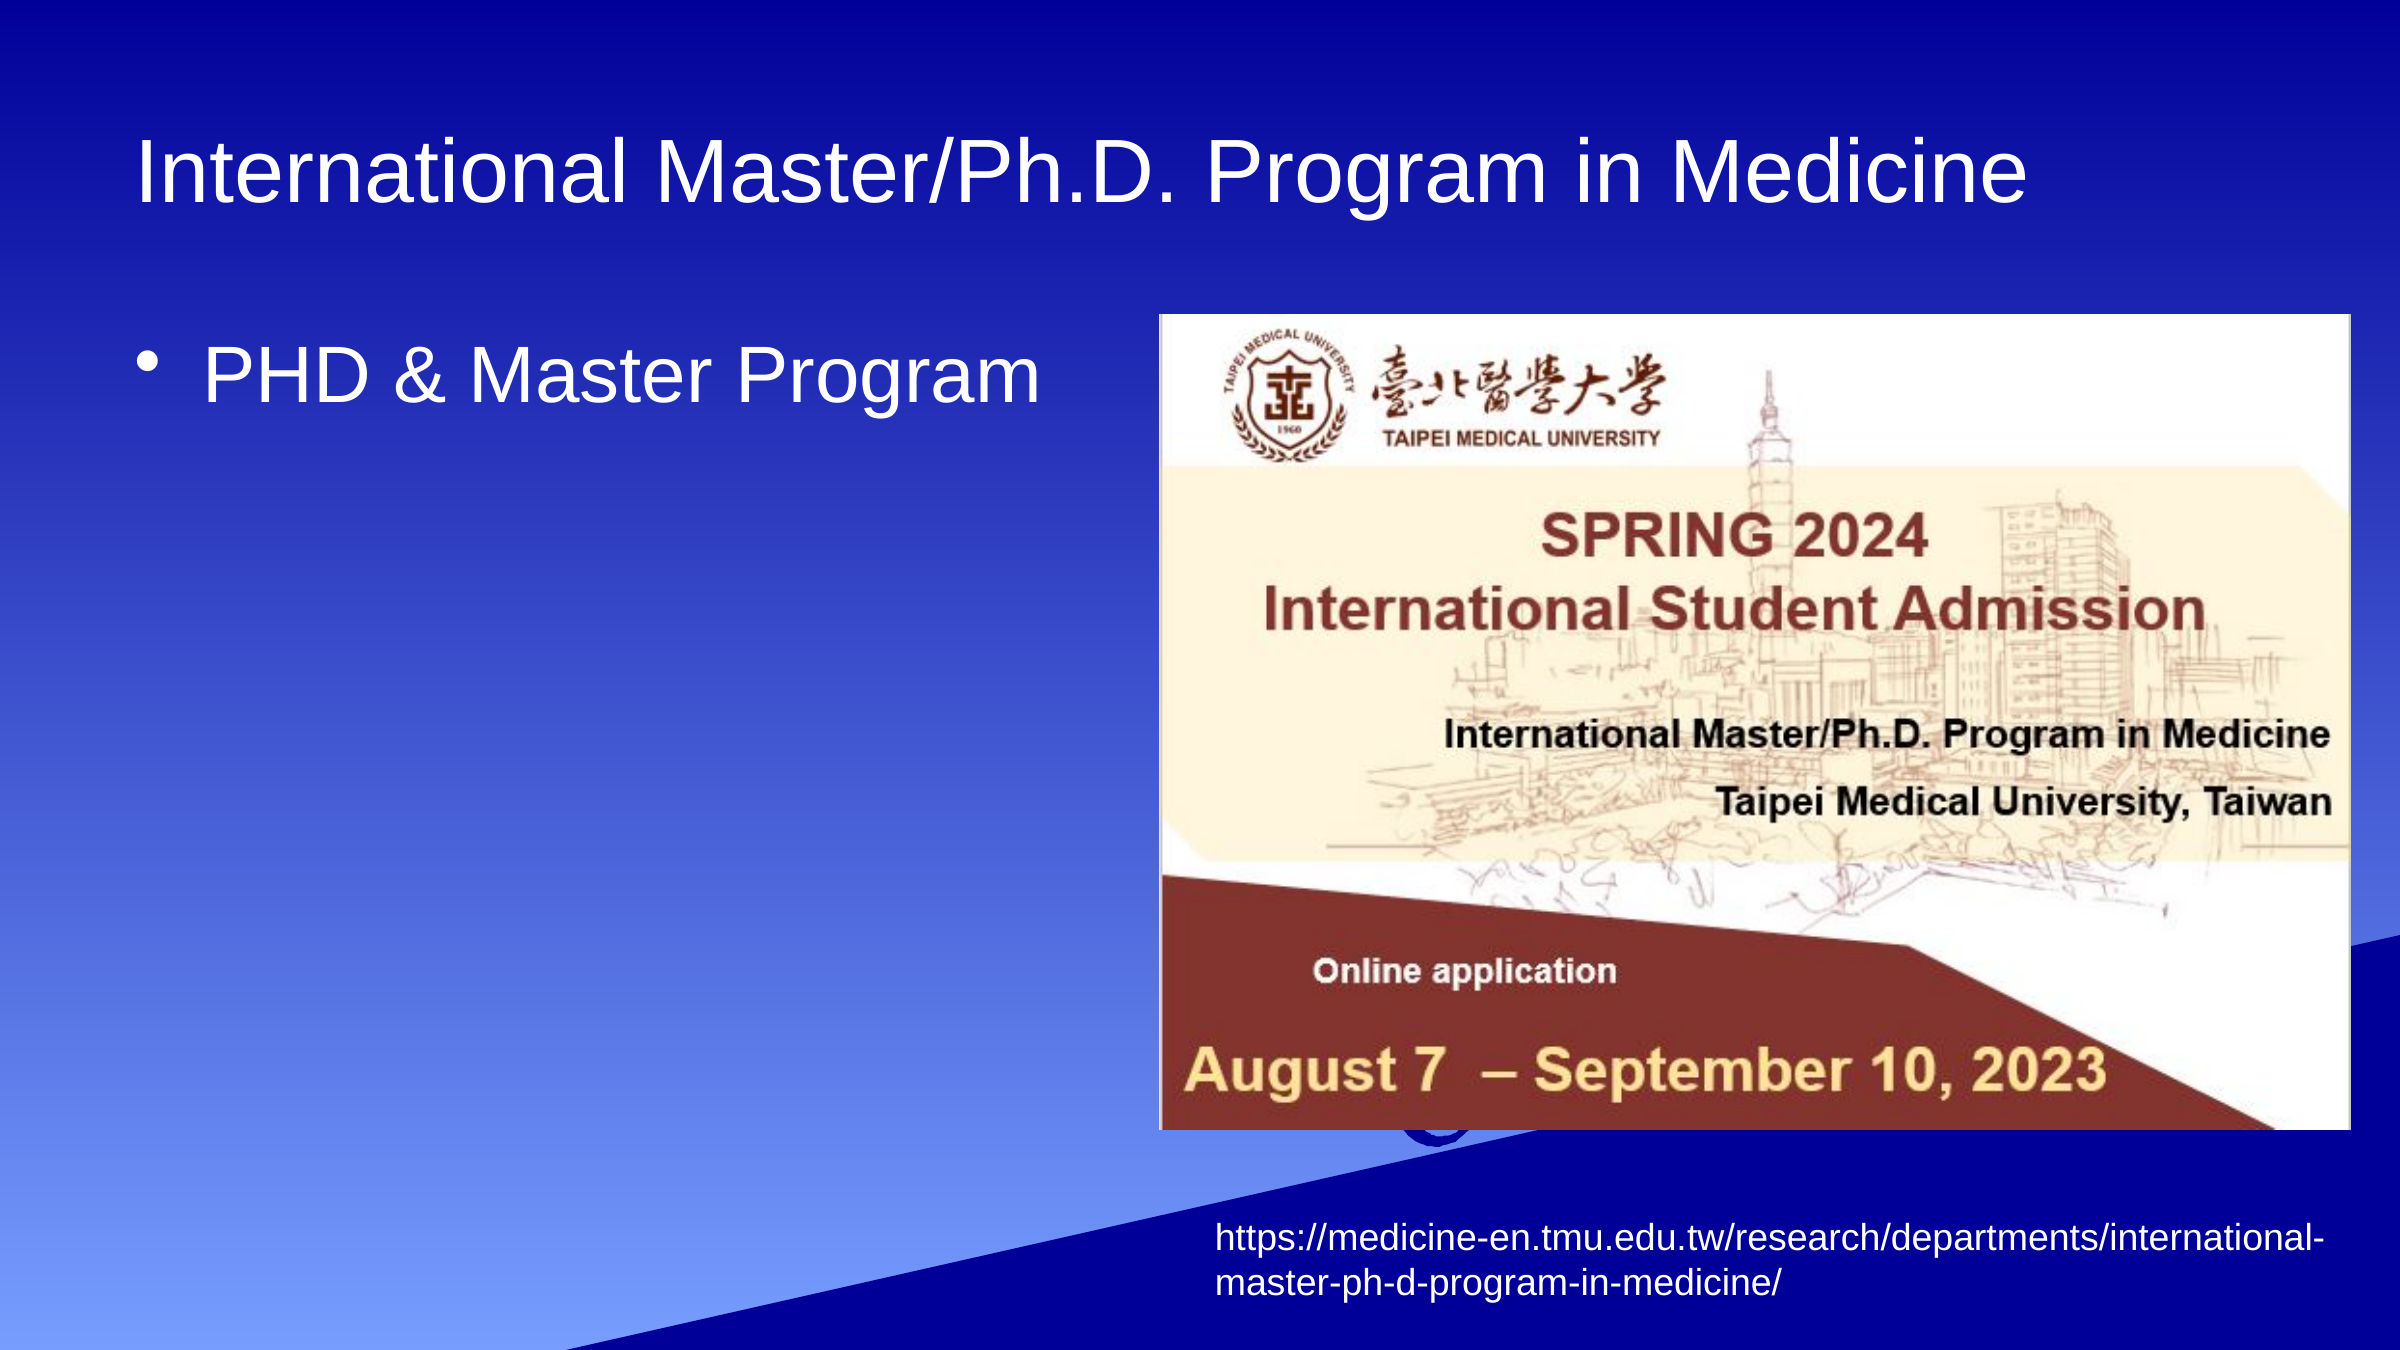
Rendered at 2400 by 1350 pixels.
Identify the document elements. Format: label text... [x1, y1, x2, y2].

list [1159, 314, 2351, 1130]
list PHD & Master Program [119, 314, 1181, 1207]
text_box https://medicine-en.tmu.edu.tw/research/departments/international-master-ph-d-program-in-medicine/ [1200, 1205, 2351, 1350]
title International Master/Ph.D. Program in Medicine [119, 53, 2281, 280]
